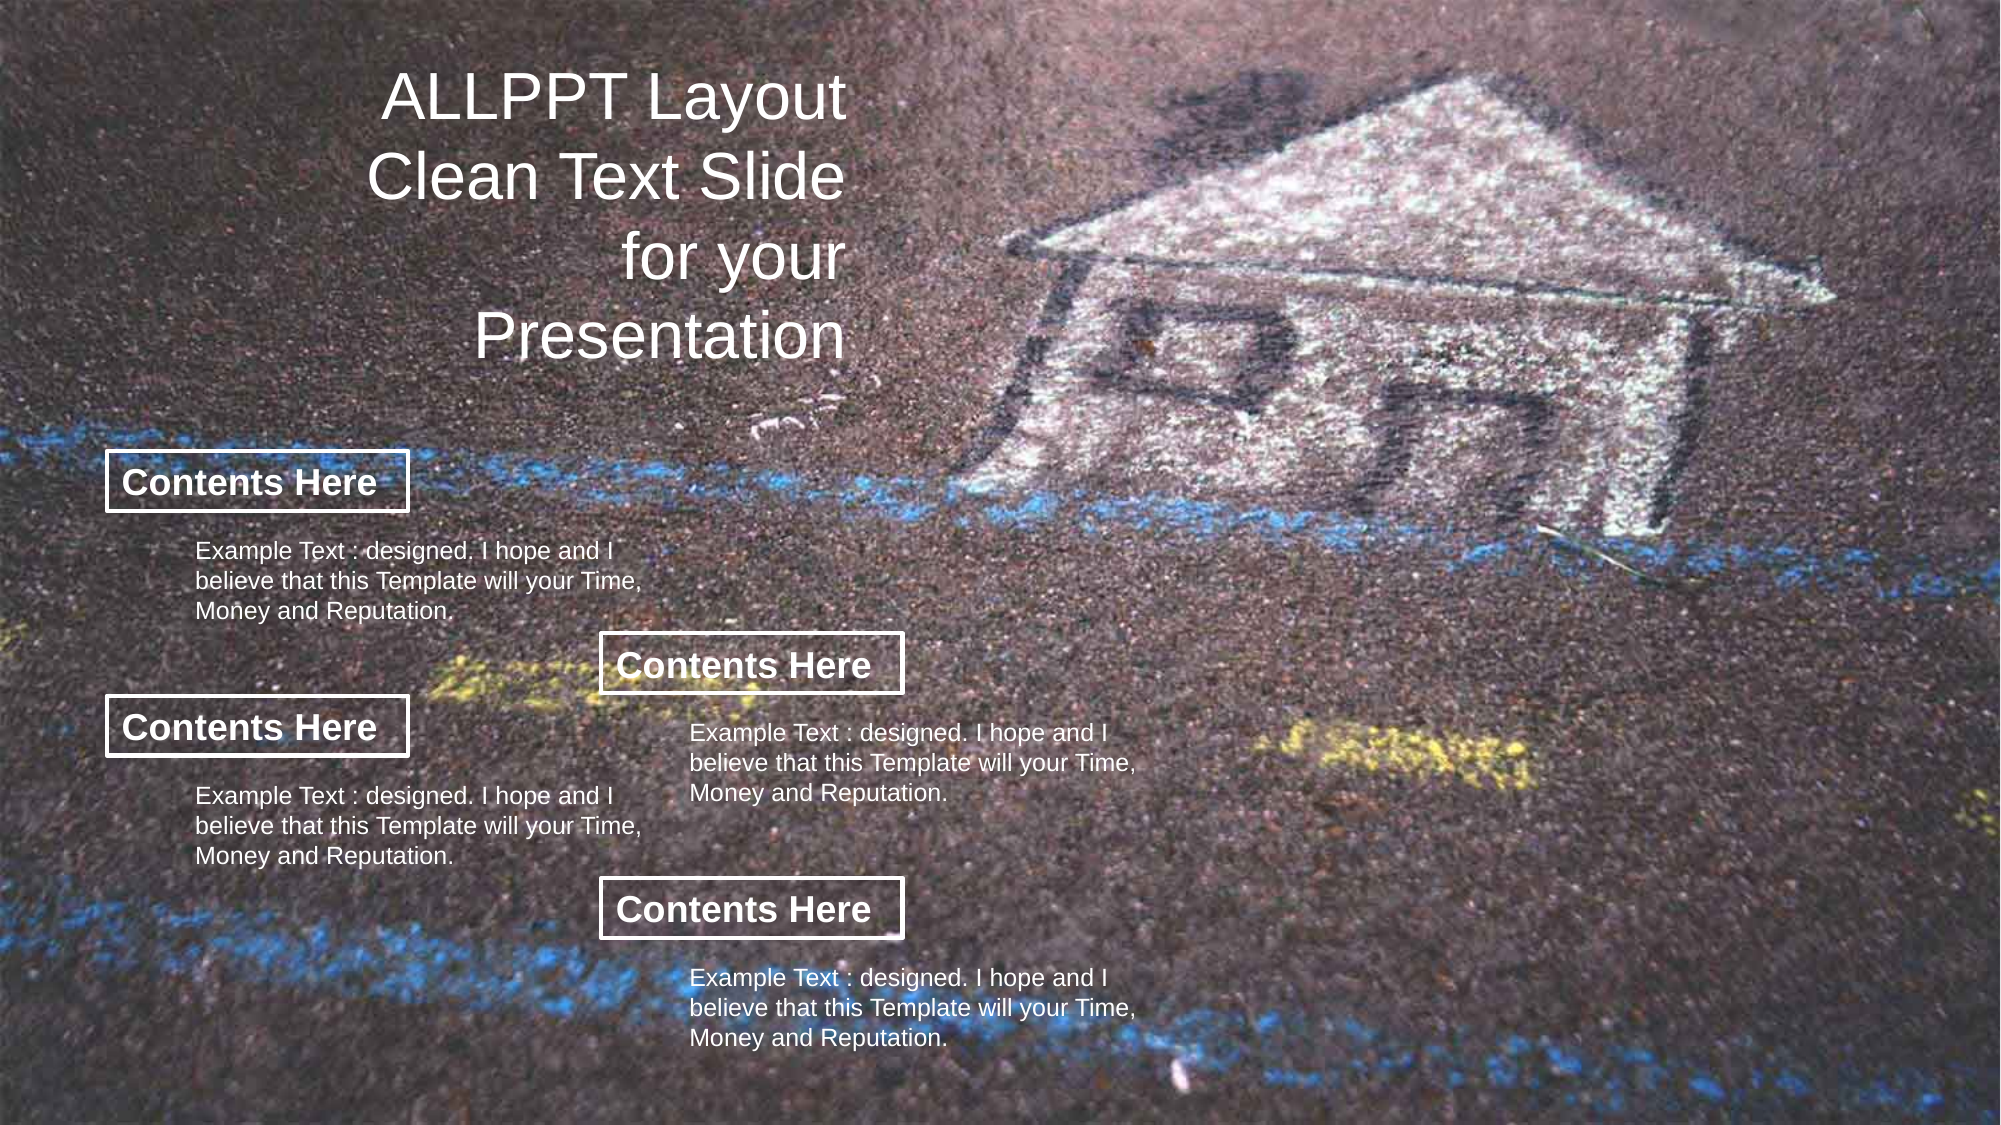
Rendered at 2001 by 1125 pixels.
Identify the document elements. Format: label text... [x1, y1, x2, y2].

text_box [601, 633, 1202, 816]
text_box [106, 695, 708, 879]
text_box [106, 451, 708, 634]
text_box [601, 878, 1202, 1061]
text_box ALLPPT Layout Clean Text Slide for your Presentation [257, 45, 862, 380]
picture [0, 0, 2001, 1125]
